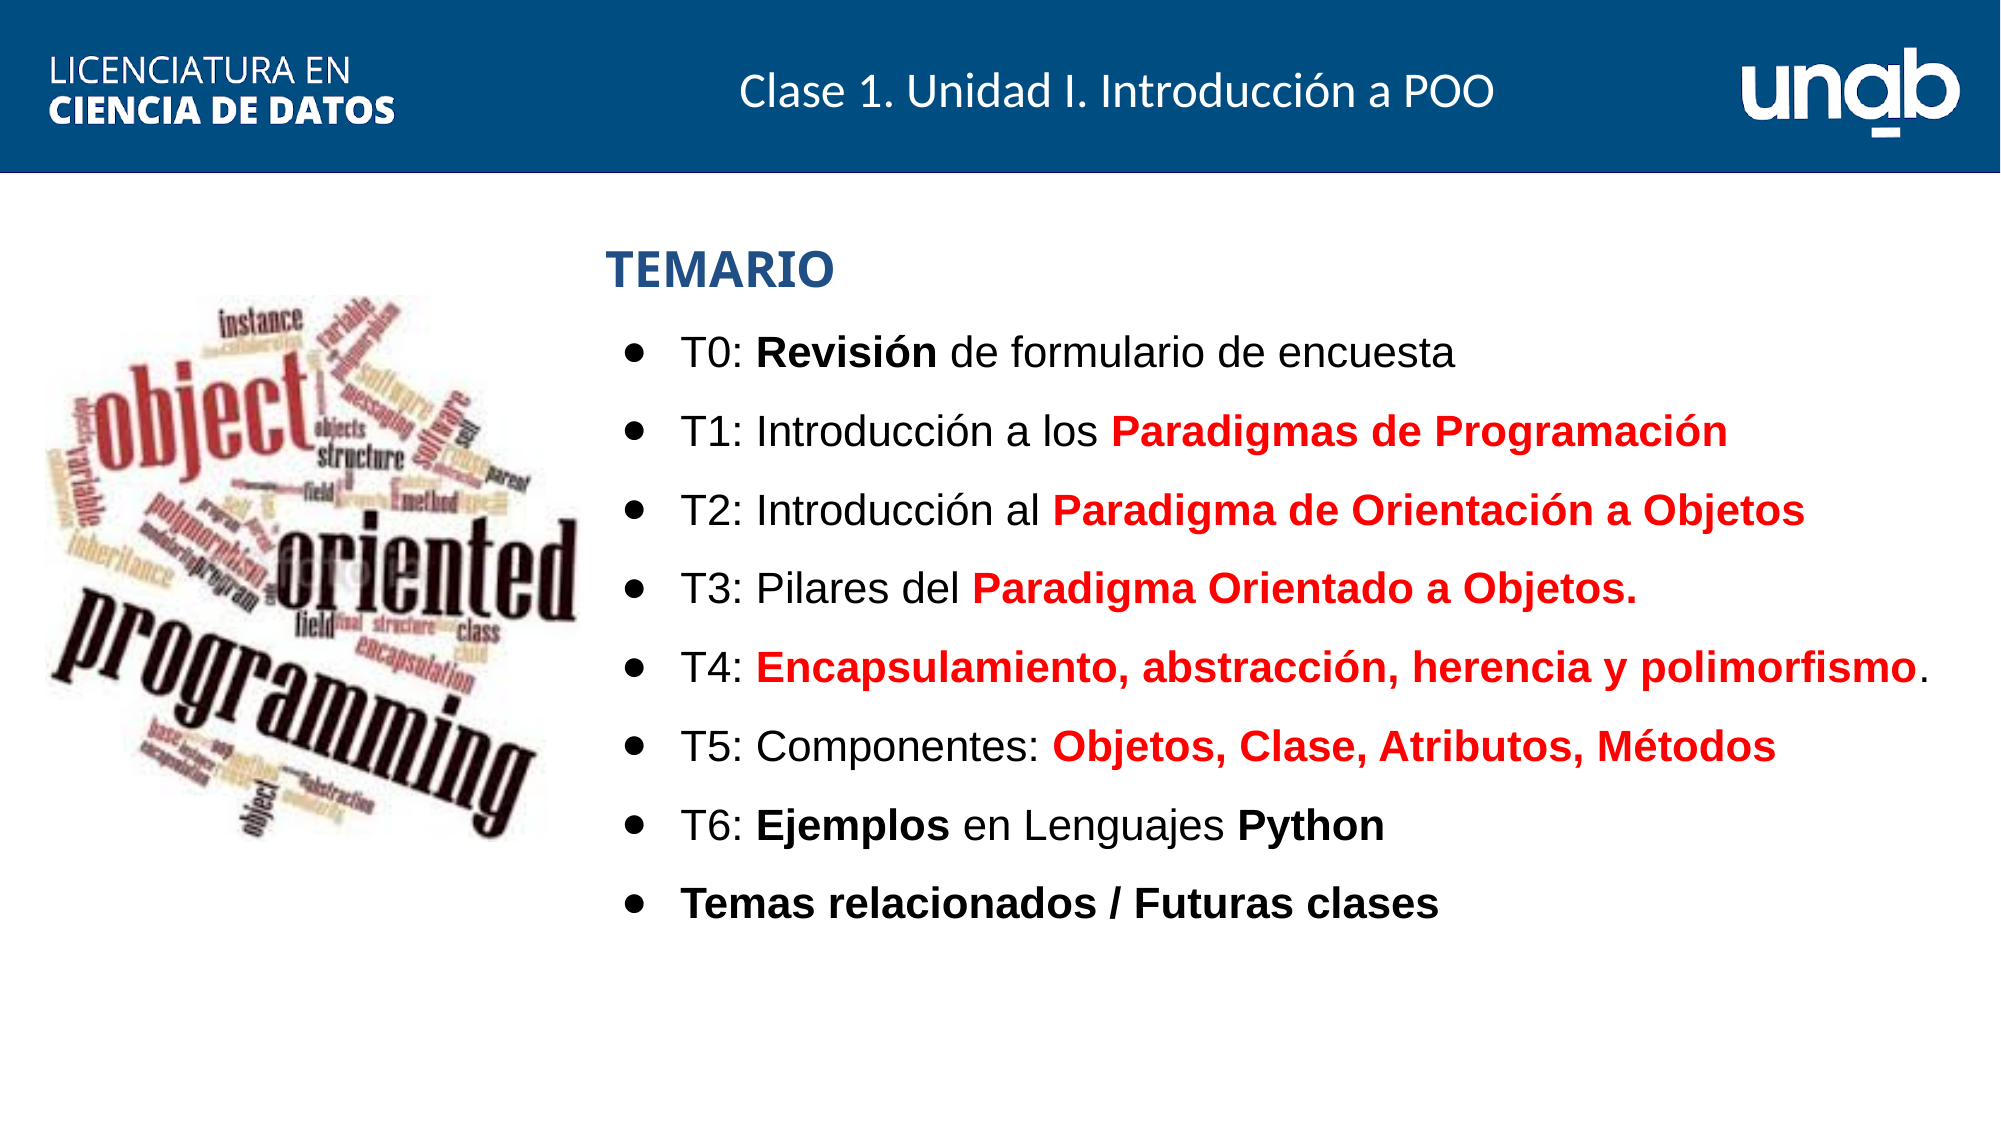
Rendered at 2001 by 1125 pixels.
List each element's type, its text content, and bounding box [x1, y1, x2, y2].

text_box Clase 1. Unidad I. Introducción a POO [504, 42, 1730, 133]
text_box TEMARIO T0: Revisión de formulario de encuesta T1: Introducción a los Paradigmas de Programación T2: Introducción al Paradigma de Orientación a Objetos T3: Pilares del Paradigma Orientado a Objetos. T4: Encapsulamiento, abstracción, herencia y polimorfismo. T5: Componentes: Objetos, Clase, Atributos, Métodos T6: Ejemplos en Lenguajes Python Temas relacionados / Futuras clases [590, 200, 1947, 935]
picture [0, 0, 2001, 1125]
